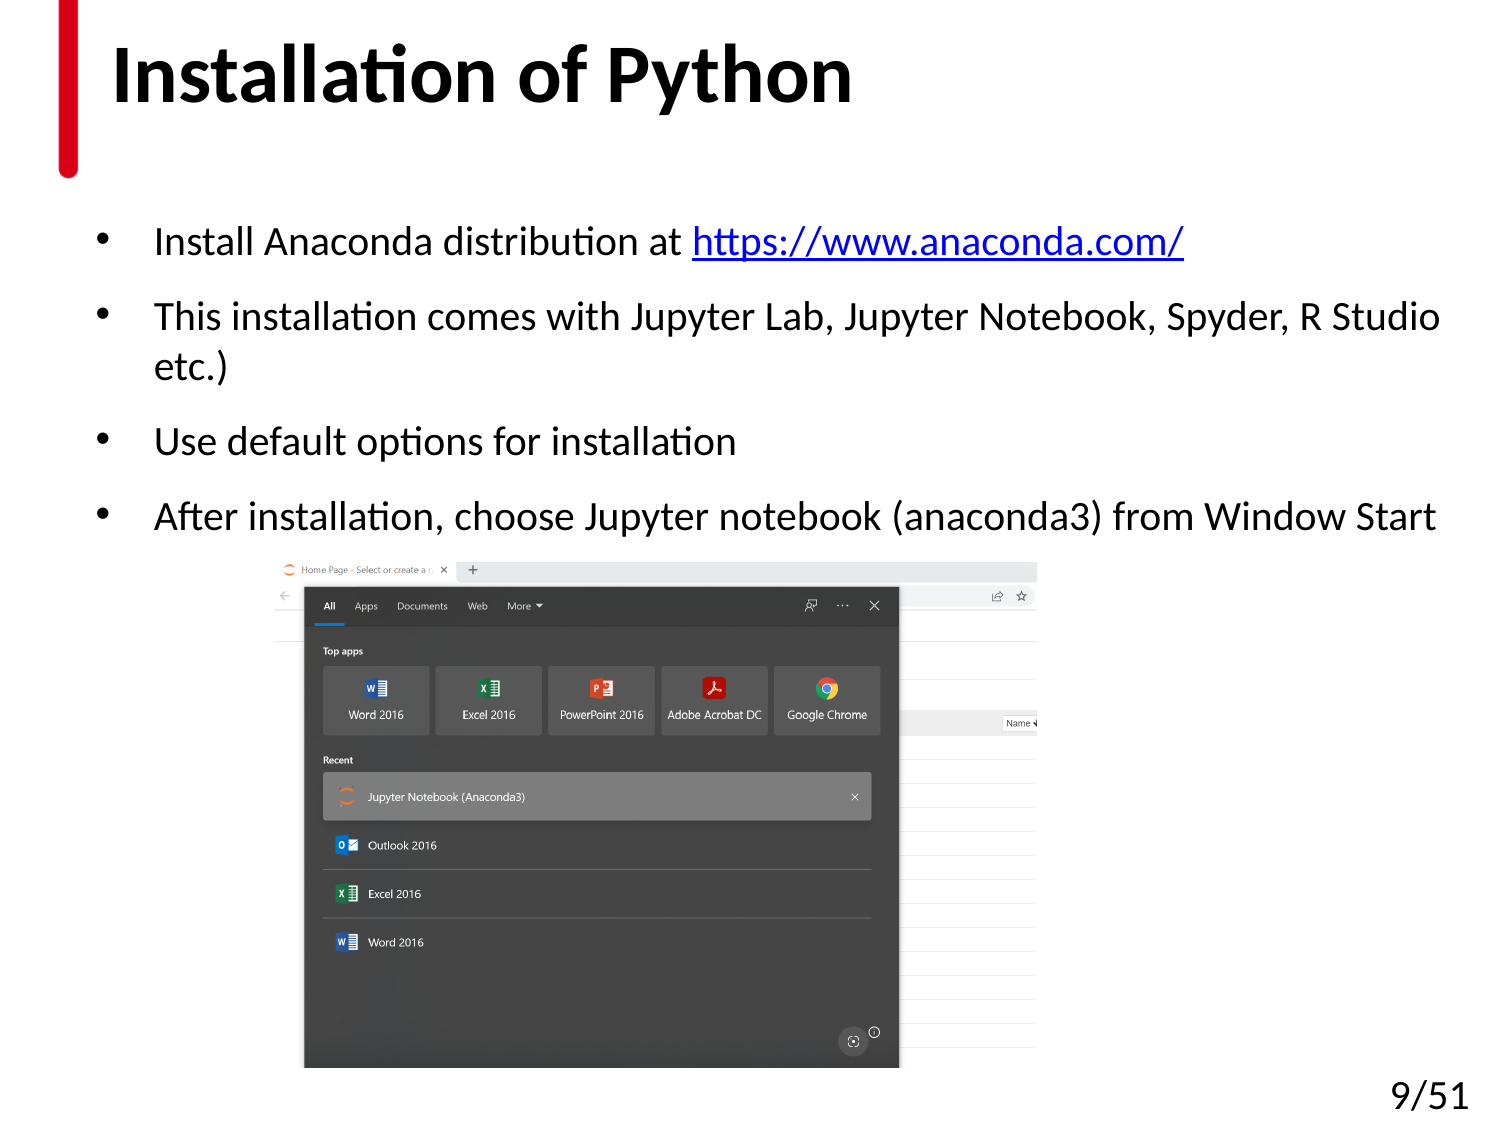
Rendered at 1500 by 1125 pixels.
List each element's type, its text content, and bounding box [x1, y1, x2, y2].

picture [57, 0, 81, 200]
list Install Anaconda distribution at https://www.anaconda.com/ This installation comes with Jupyter Lab, Jupyter Notebook, Spyder, R Studio etc.) Use default options for installation After installation, choose Jupyter notebook (anaconda3) from Window Start [80, 206, 1470, 950]
picture [274, 561, 1037, 1069]
title Installation of Python [96, 0, 1500, 138]
